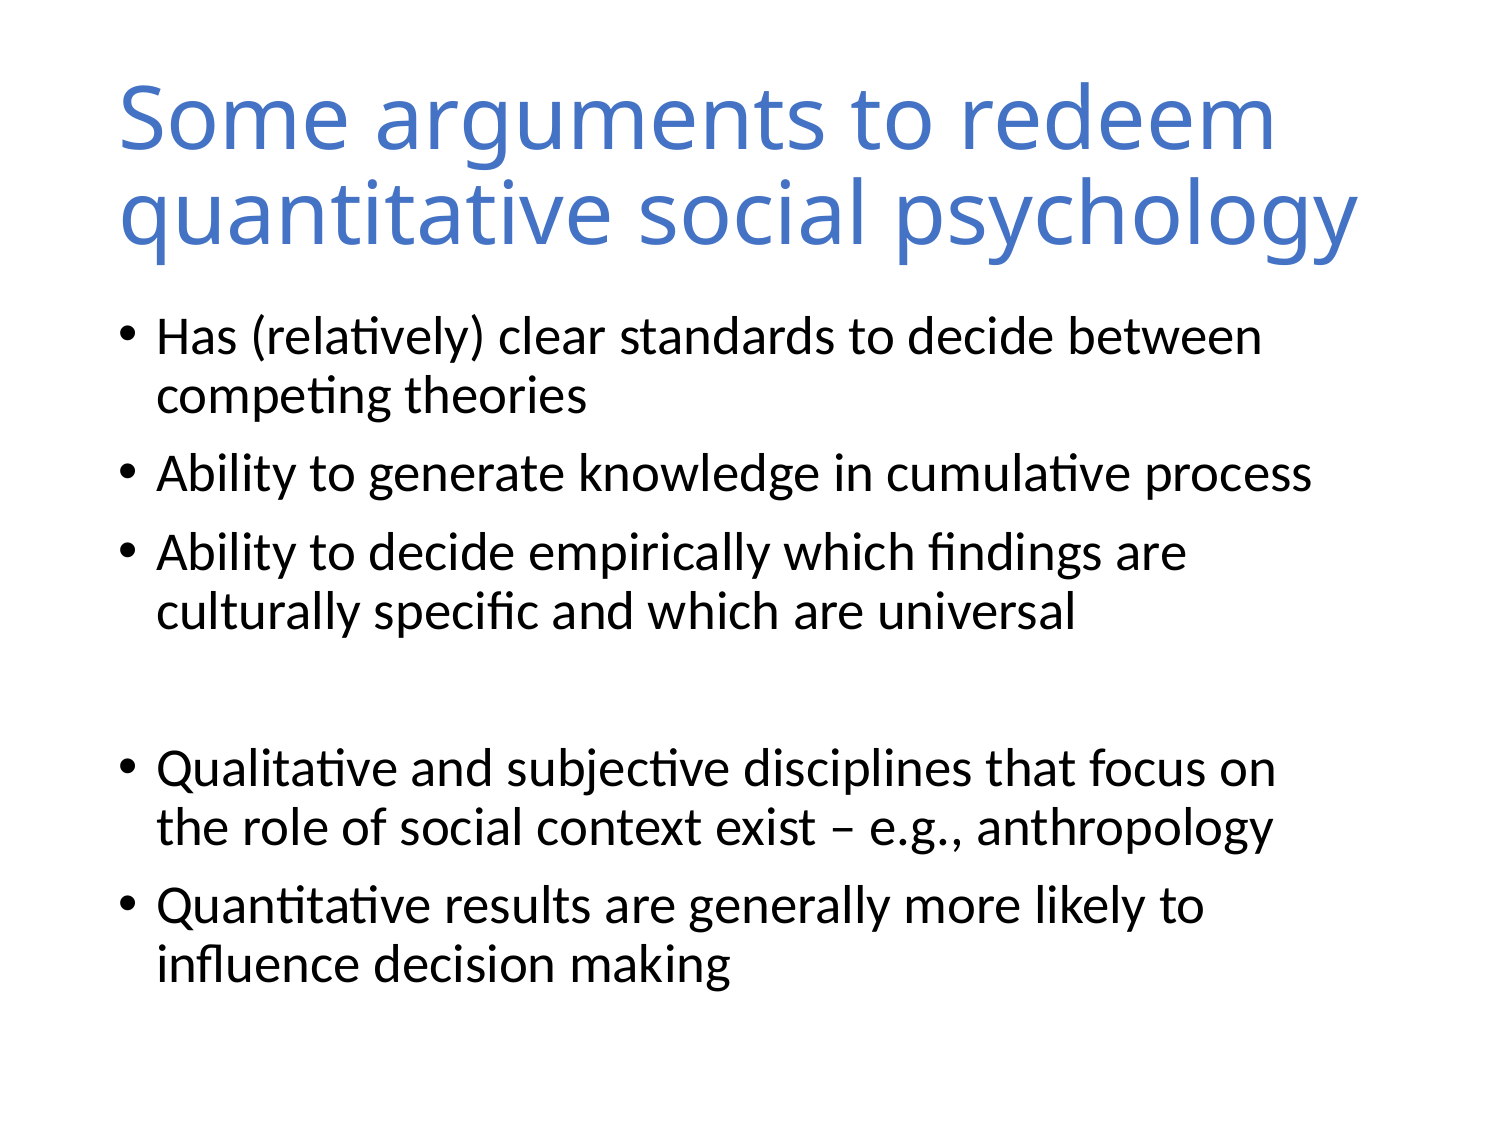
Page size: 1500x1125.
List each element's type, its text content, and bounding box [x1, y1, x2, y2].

title Some arguments to redeem quantitative social psychology [103, 59, 1397, 278]
list Has (relatively) clear standards to decide between competing theories Ability to generate knowledge in cumulative process Ability to decide empirically which findings are culturally specific and which are universal Qualitative and subjective disciplines that focus on the role of social context exist – e.g., anthropology Quantitative results are generally more likely to influence decision making [103, 299, 1397, 1014]
